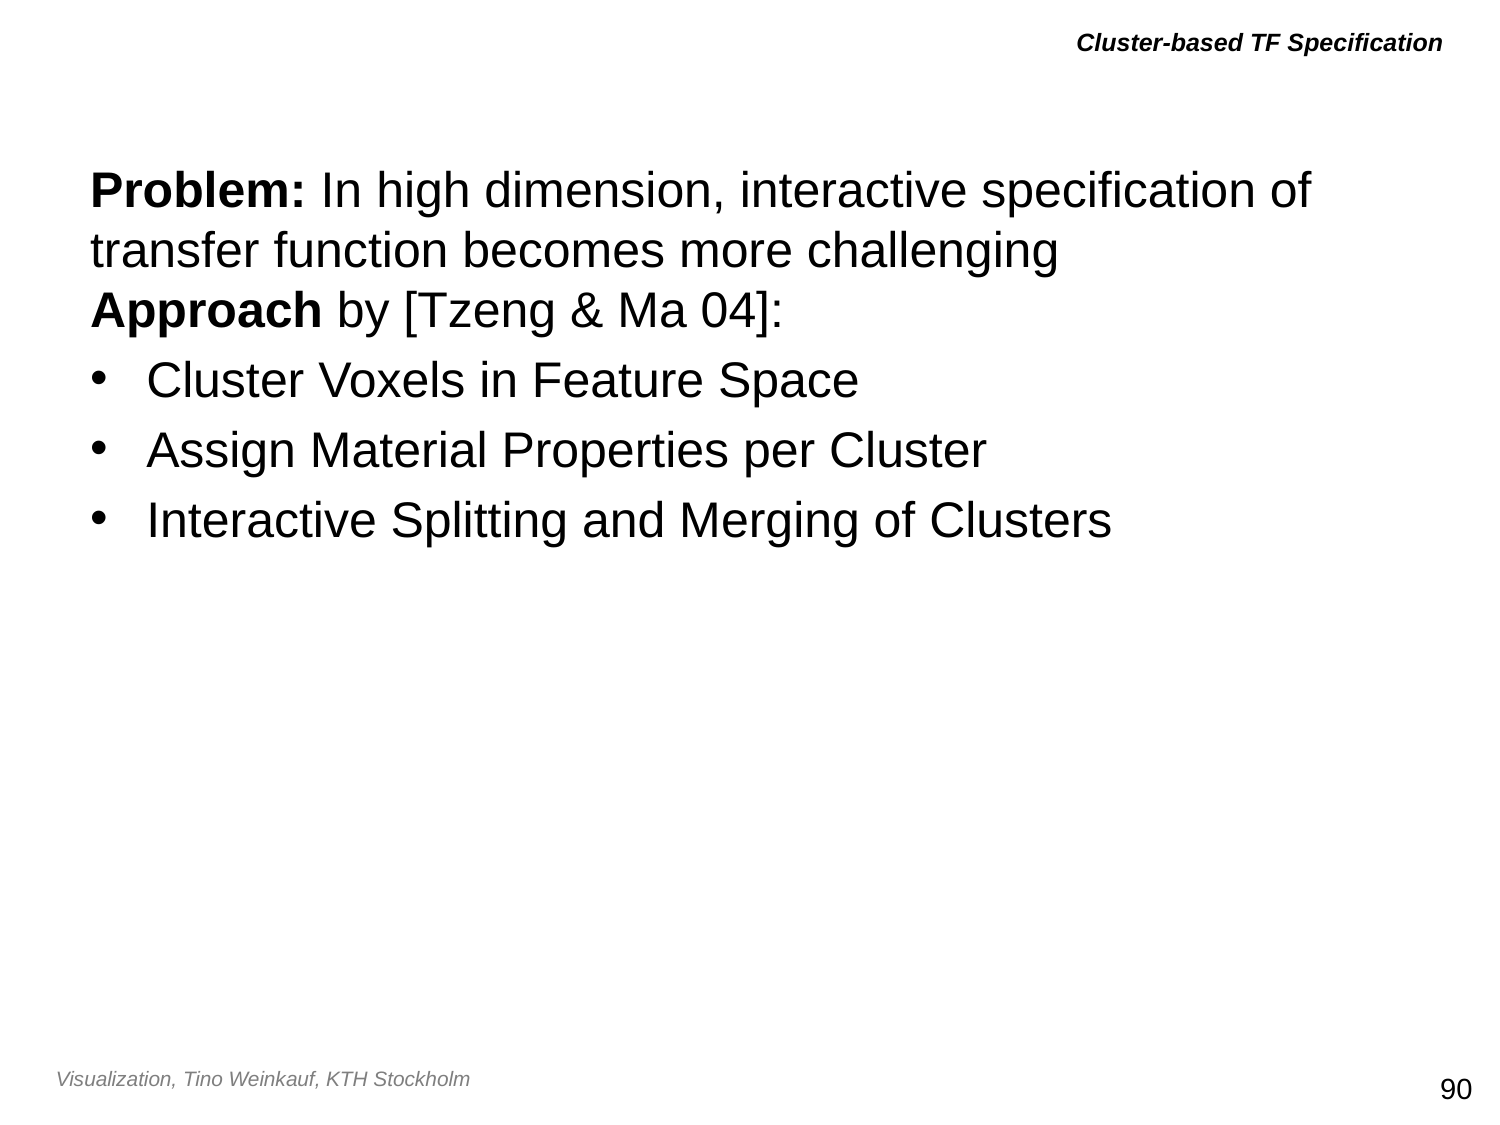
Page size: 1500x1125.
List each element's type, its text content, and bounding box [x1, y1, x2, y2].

text_box 90 [1374, 1062, 1488, 1113]
title Cluster-based TF Specification [237, 18, 1460, 67]
text_box Problem: In high dimension, interactive specification of transfer function becomes more challenging Approach by [Tzeng & Ma 04]: Cluster Voxels in Feature Space Assign Material Properties per Cluster Interactive Splitting and Merging of Clusters [74, 149, 1425, 1005]
